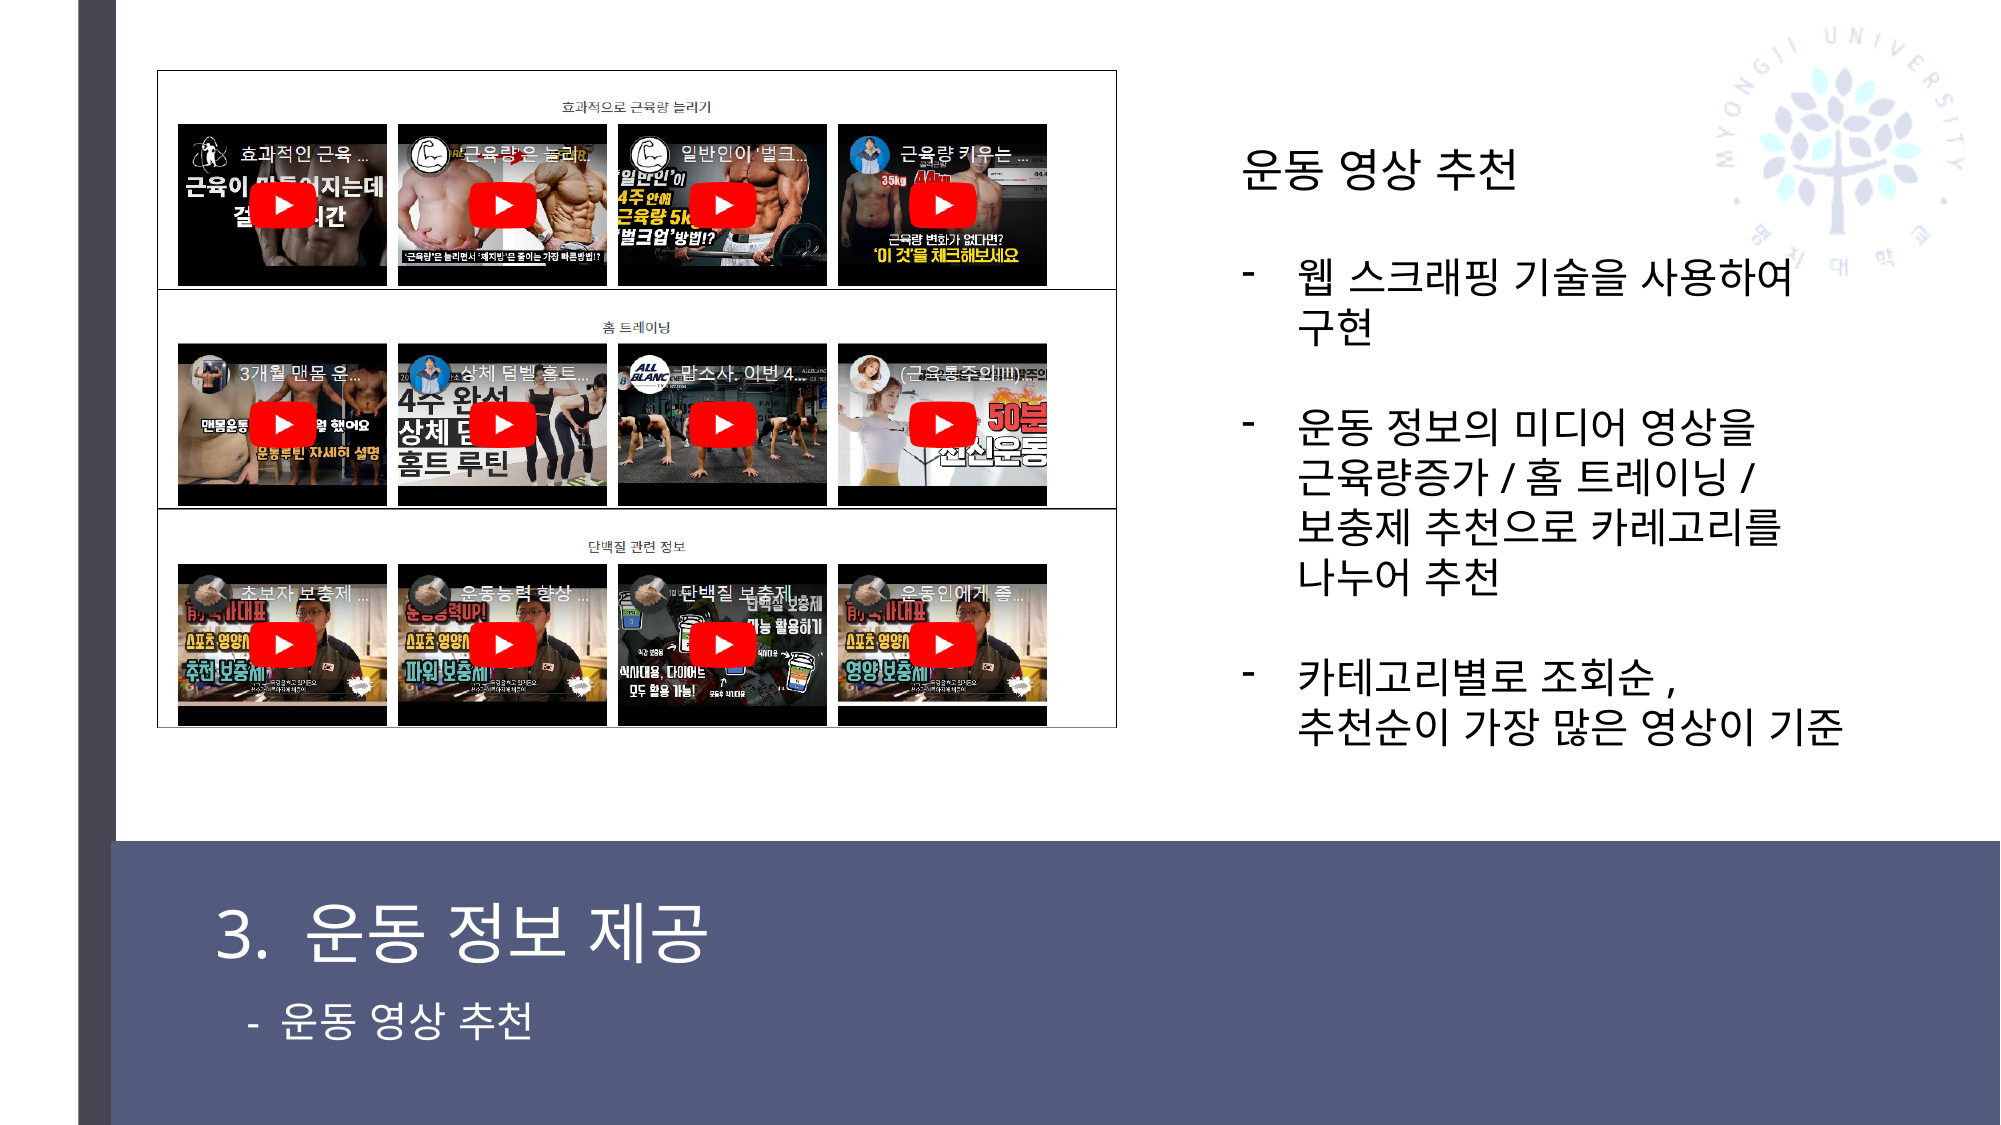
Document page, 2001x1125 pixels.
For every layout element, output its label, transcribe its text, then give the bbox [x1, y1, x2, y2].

text_box - 운동 영상 추천 [231, 994, 1213, 1045]
text_box 3. 운동 정보 제공 [199, 894, 1571, 991]
picture [1688, 0, 2000, 316]
text_box [111, 841, 2000, 1125]
text_box 운동 영상 추천 웹 스크래핑 기술을 사용하여 구현 운동 정보의 미디어 영상을 근육량증가/홈 트레이닝/보충제 추천으로 카레고리를 나누어 추천 카테고리별로 조회순, 추천순이 가장 많은 영상이 기준 [1212, 134, 1866, 760]
picture [134, 48, 1139, 741]
text_box [134, 966, 612, 1074]
